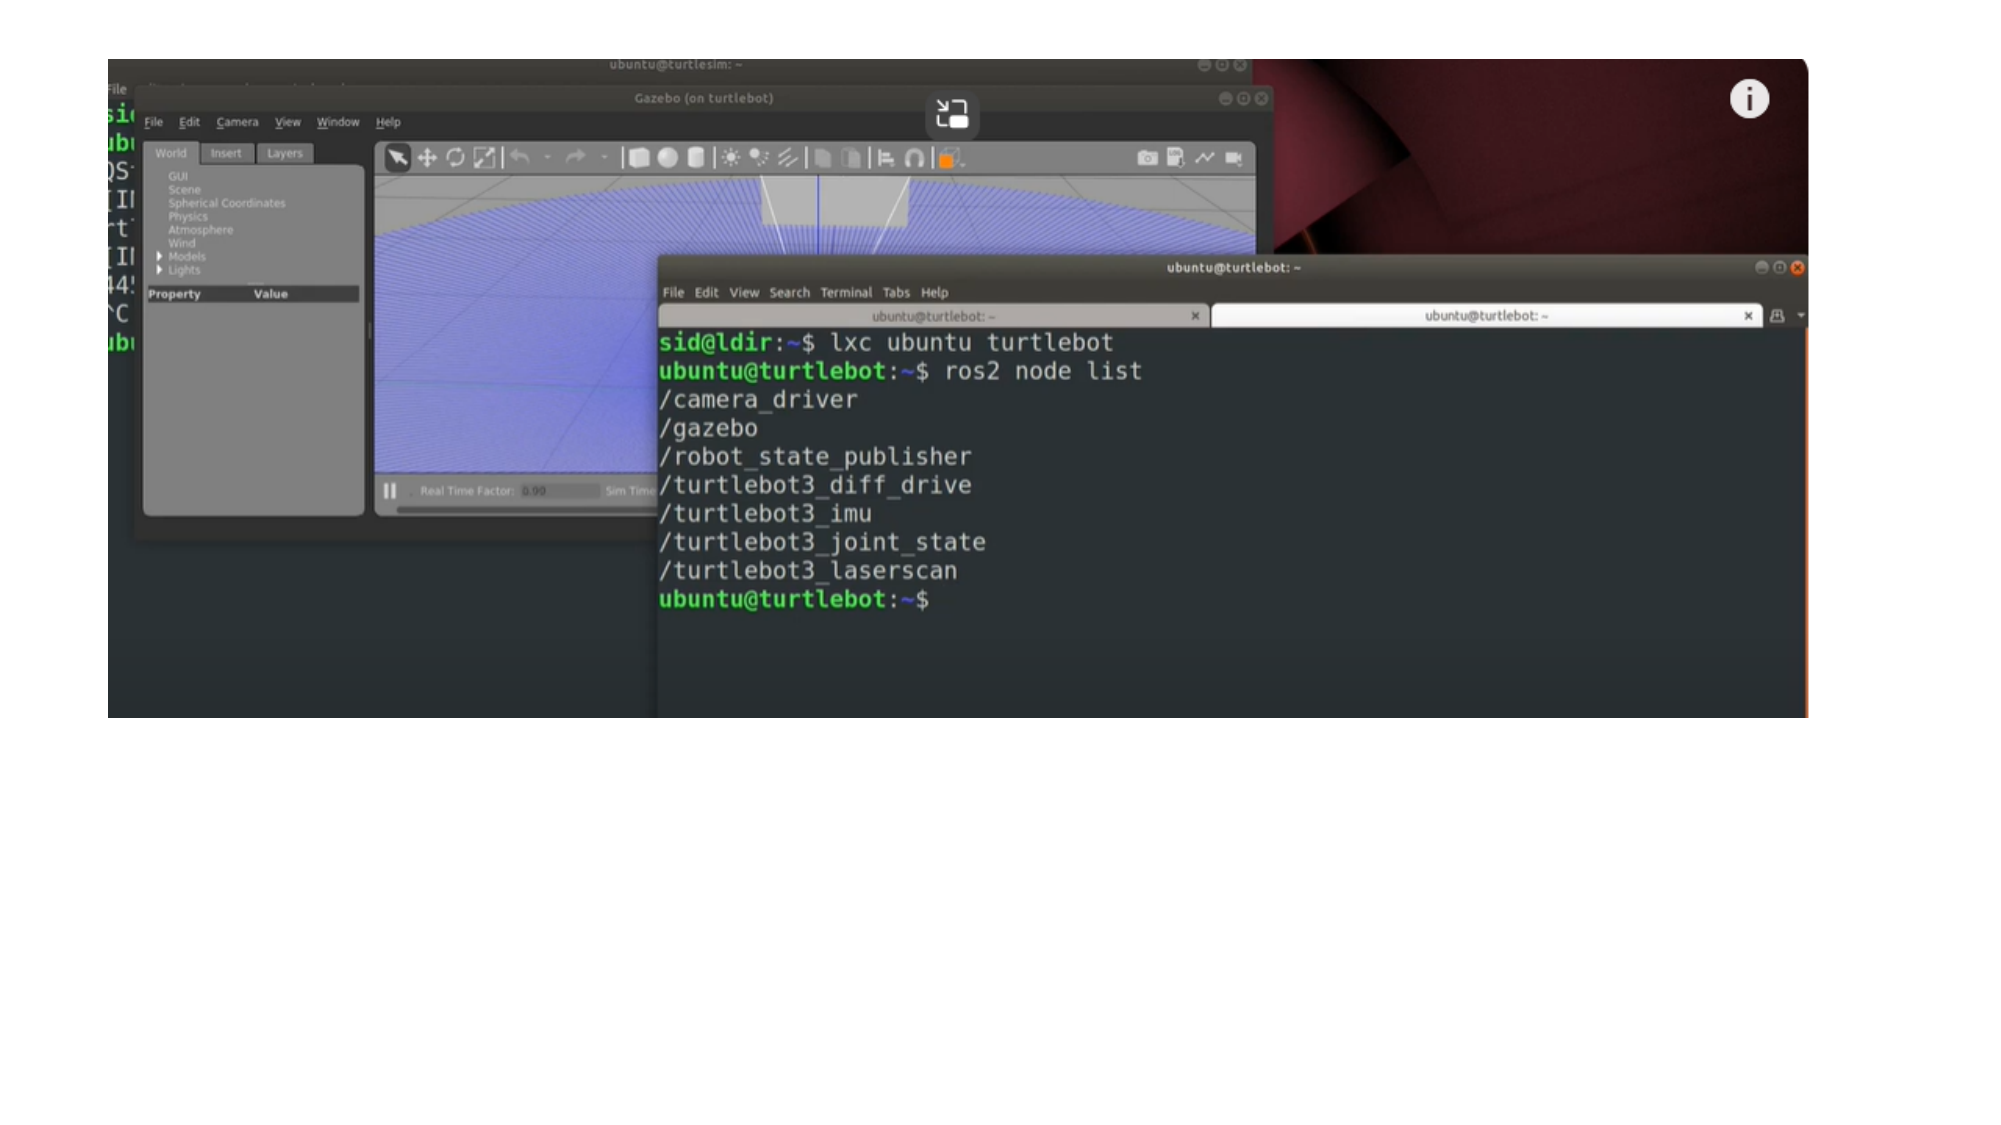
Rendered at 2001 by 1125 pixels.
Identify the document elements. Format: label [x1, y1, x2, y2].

list [108, 59, 1815, 718]
